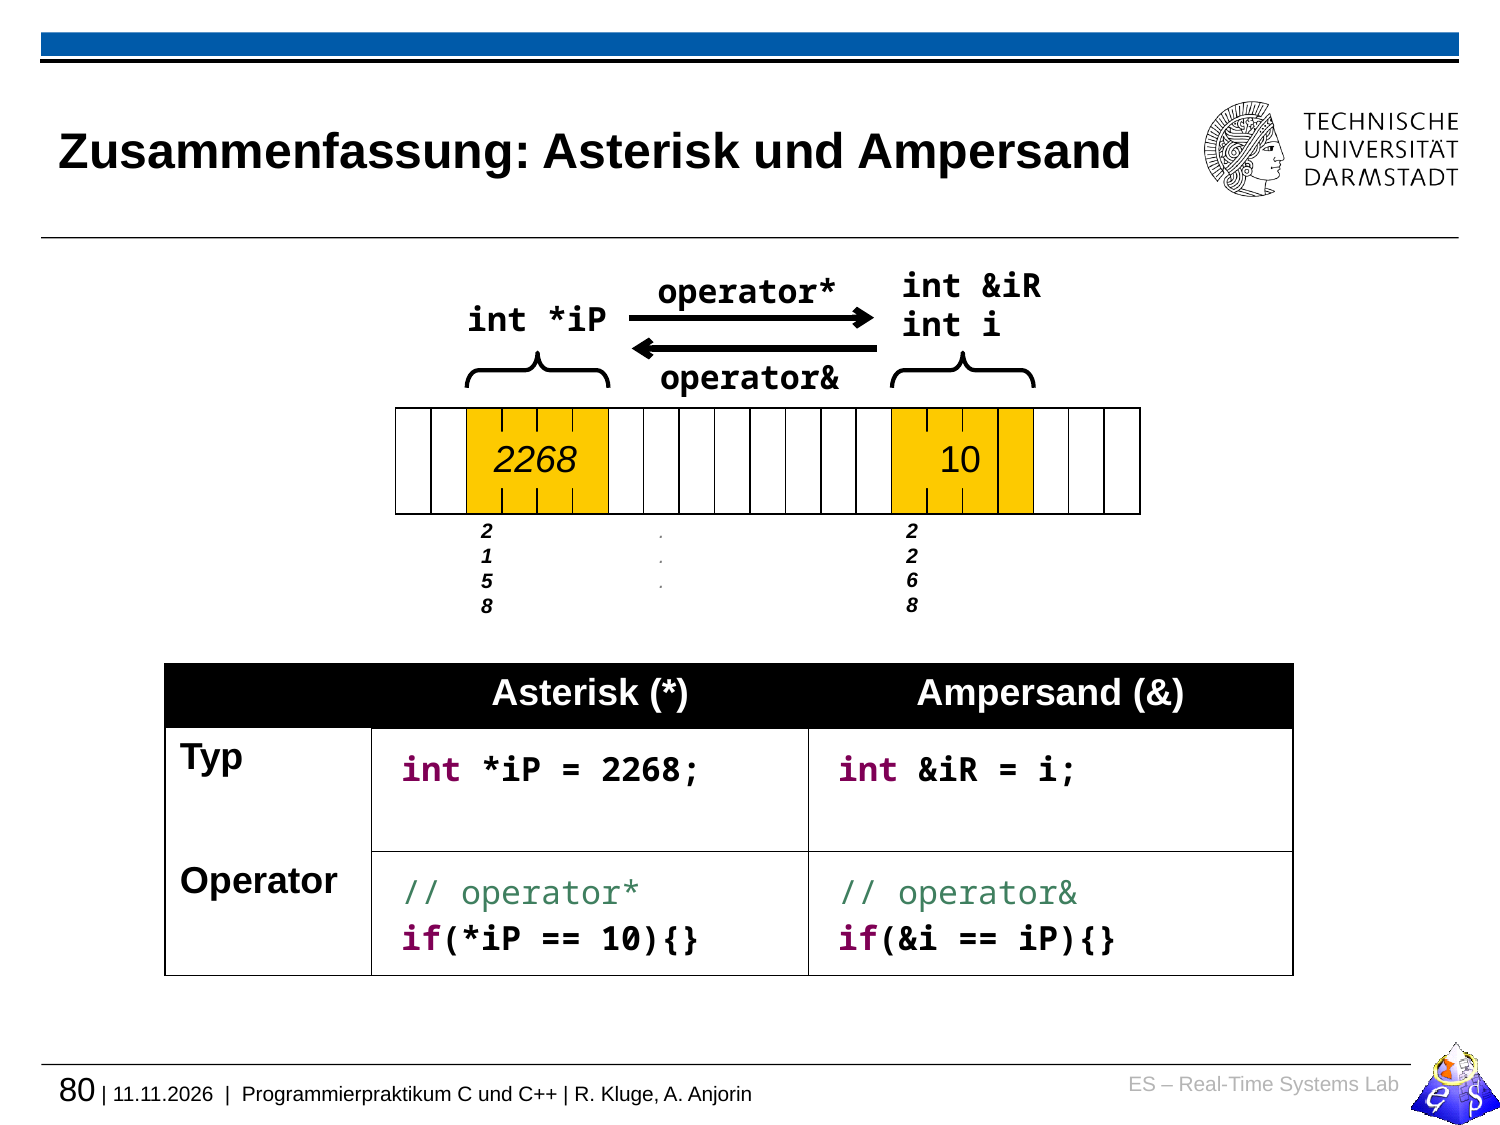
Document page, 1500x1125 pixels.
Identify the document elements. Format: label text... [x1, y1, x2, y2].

table_cell int *iP = 2268; [372, 729, 808, 851]
table_cell Typ [166, 728, 371, 852]
table_cell Operator [166, 852, 371, 975]
table_cell int &iR = i; [809, 729, 1292, 851]
table_cell // operator* if(*iP == 10){} [372, 852, 808, 975]
table_header Asterisk (*) [372, 665, 809, 727]
table_header [166, 665, 372, 728]
picture [1187, 84, 1483, 214]
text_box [395, 256, 1141, 626]
picture [1411, 1041, 1500, 1125]
title Zusammenfassung: Asterisk und Ampersand [58, 80, 1187, 218]
table_header Ampersand (&) [809, 665, 1292, 727]
table_cell // operator& if(&i == iP){} [809, 852, 1292, 975]
